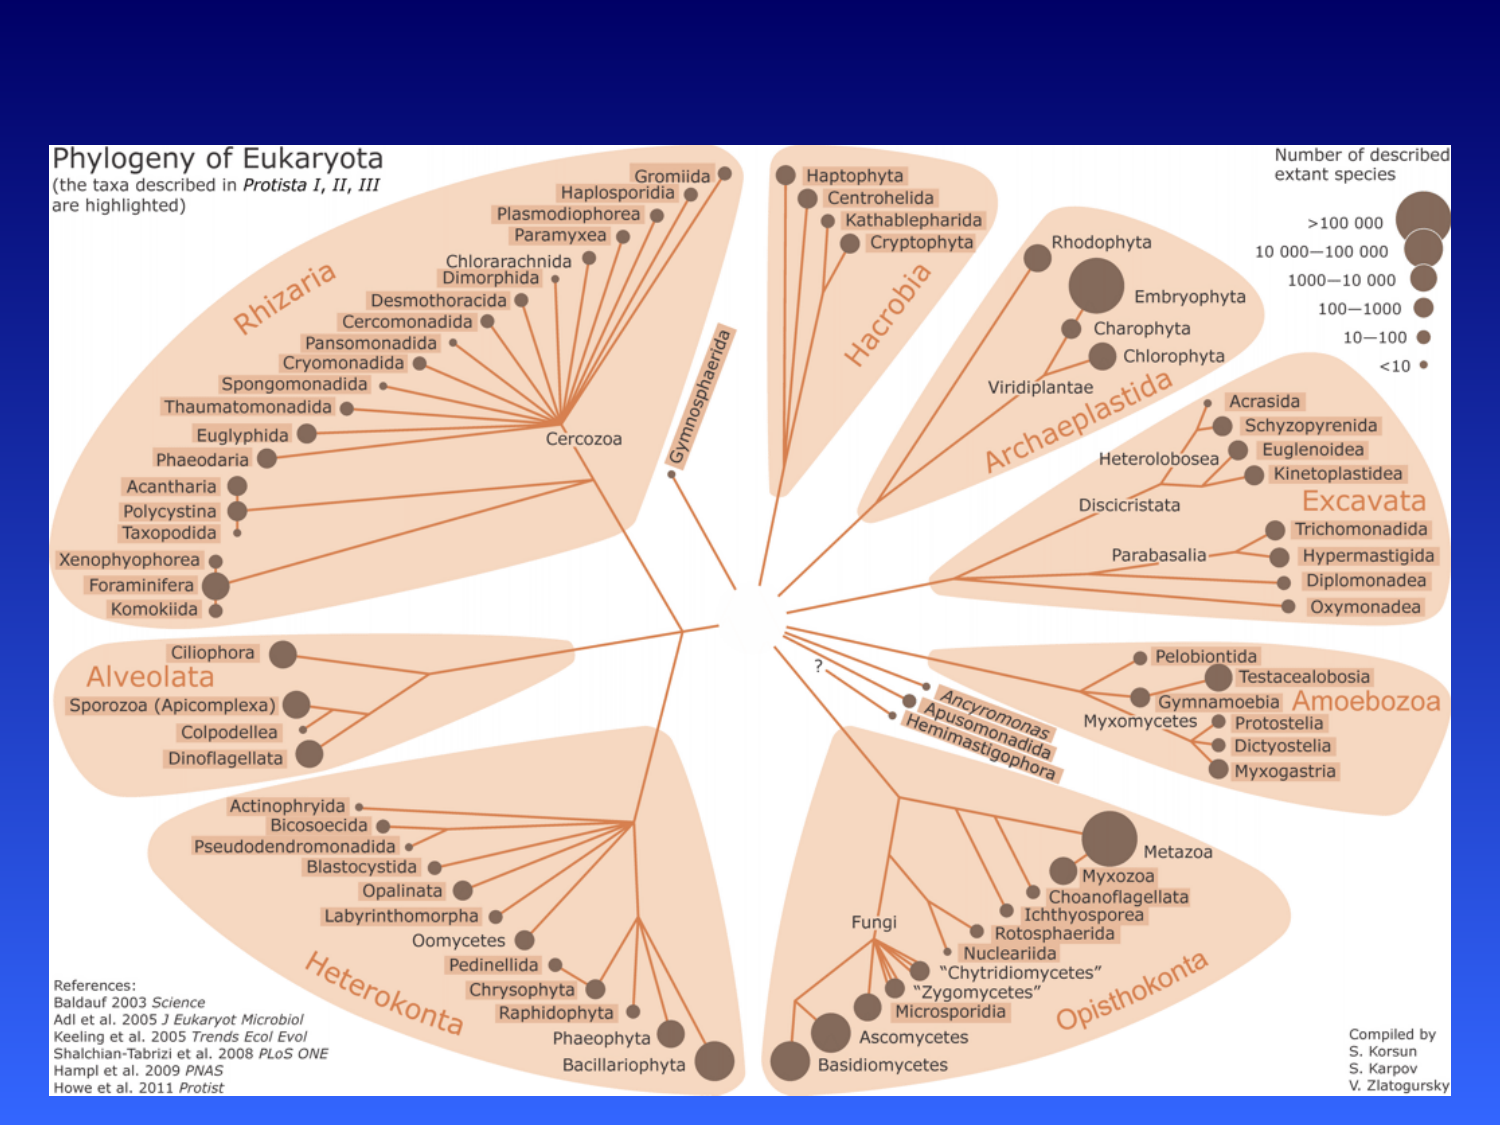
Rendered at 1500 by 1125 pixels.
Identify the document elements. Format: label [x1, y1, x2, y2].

picture [49, 145, 1451, 1096]
